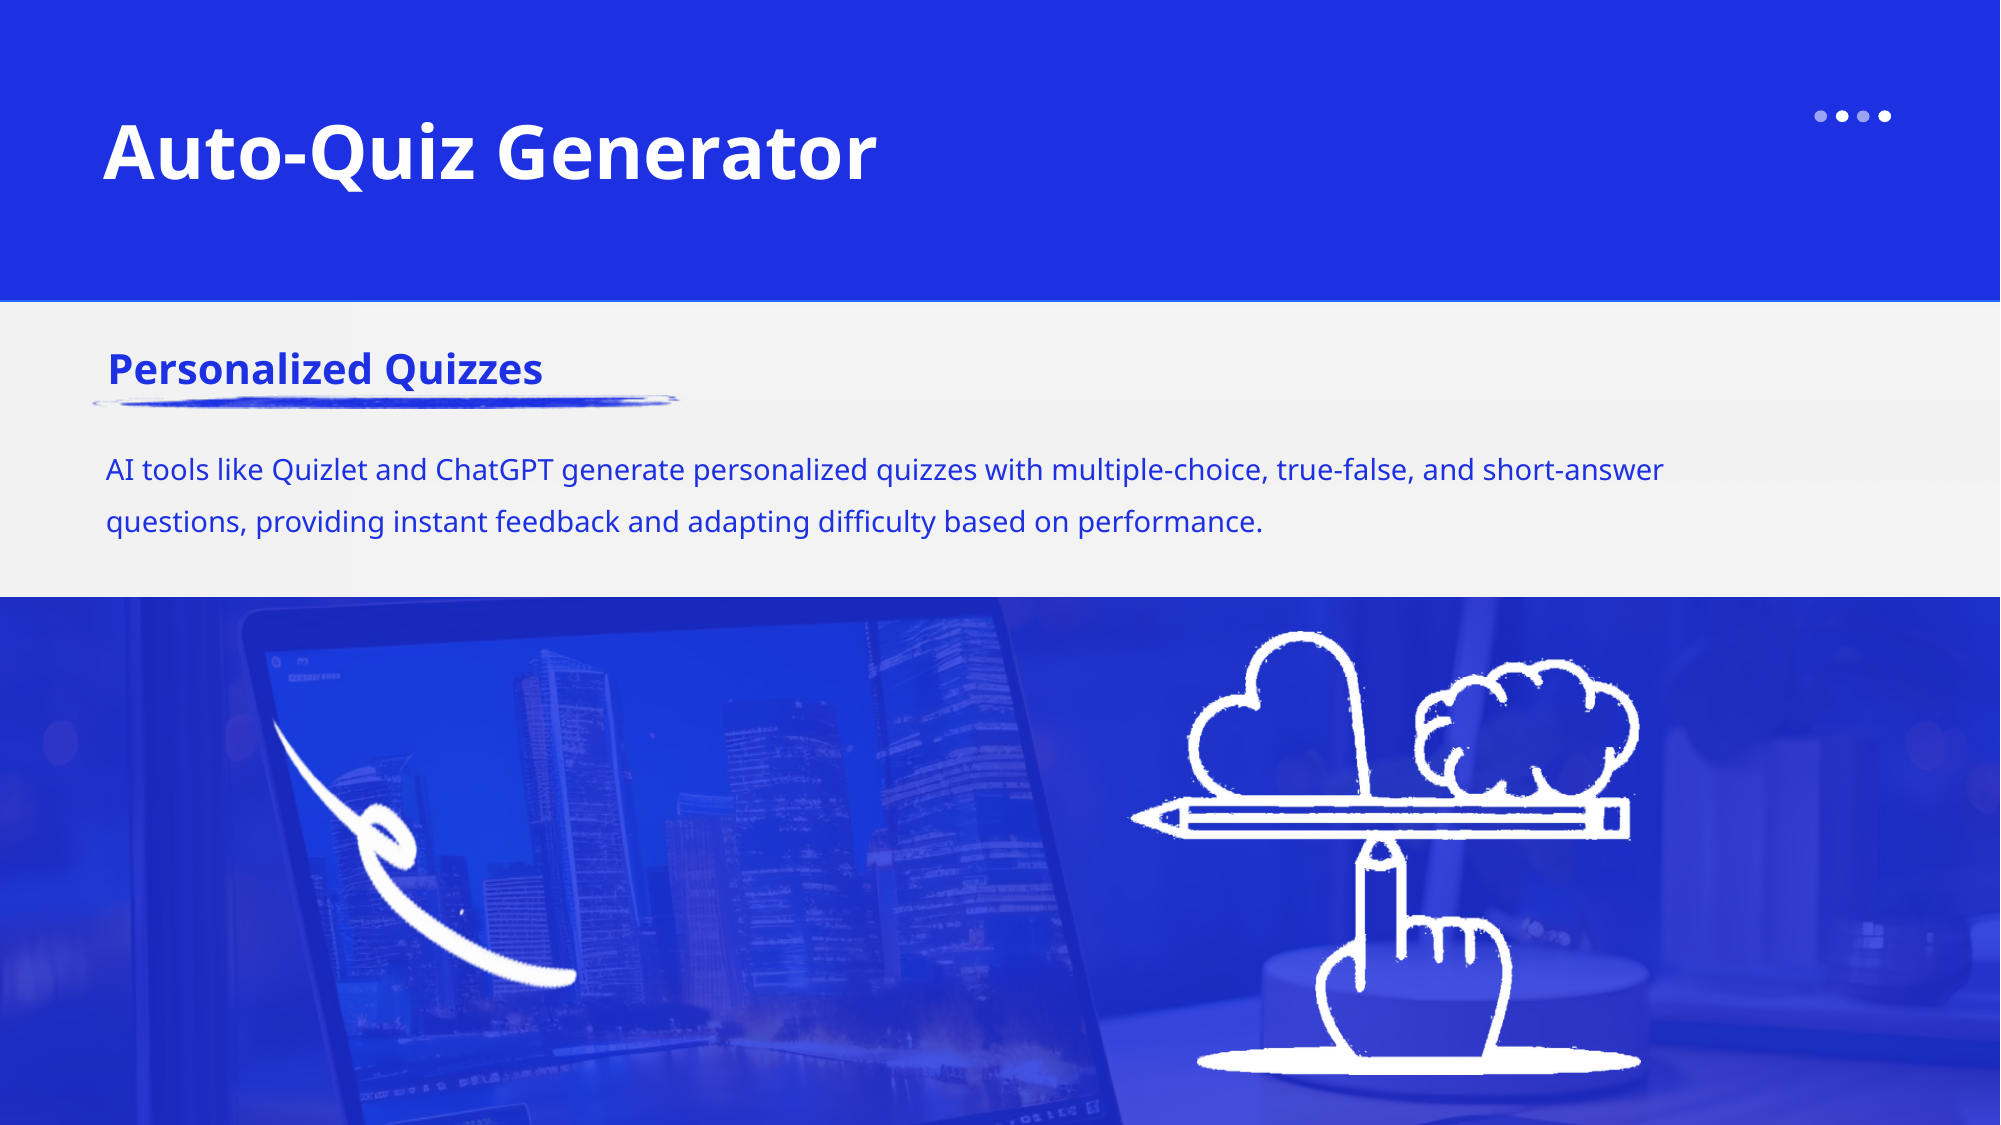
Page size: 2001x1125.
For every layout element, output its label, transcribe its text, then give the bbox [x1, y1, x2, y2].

text_box [1835, 110, 1849, 123]
text_box [1878, 110, 1892, 123]
text_box Auto-Quiz Generator [88, 97, 1701, 234]
picture [0, 300, 2000, 1125]
text_box [1856, 110, 1870, 123]
text_box [1814, 110, 1828, 123]
